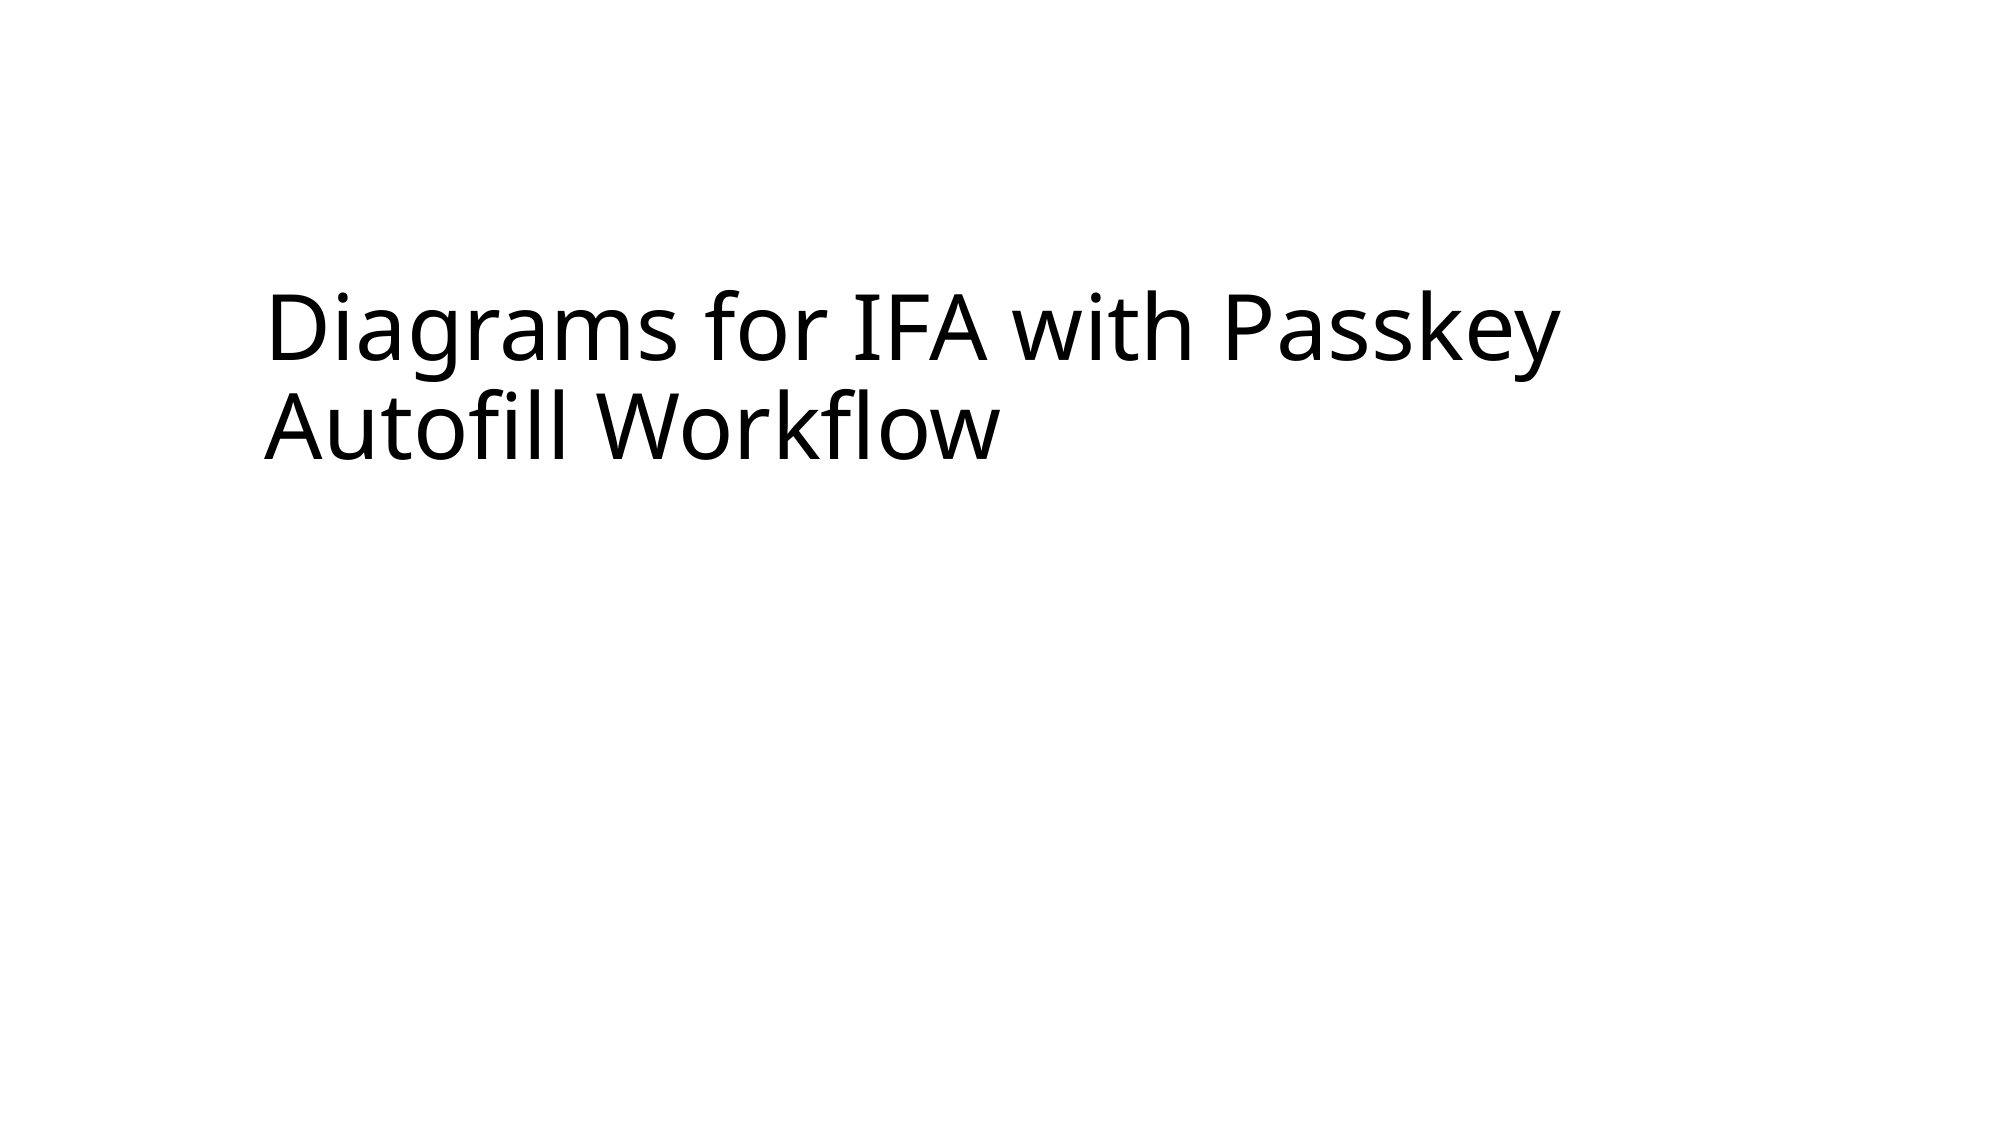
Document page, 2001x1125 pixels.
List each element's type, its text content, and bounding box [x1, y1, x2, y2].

text_box Diagrams for IFA with Passkey Autofill Workflow [249, 184, 1750, 576]
